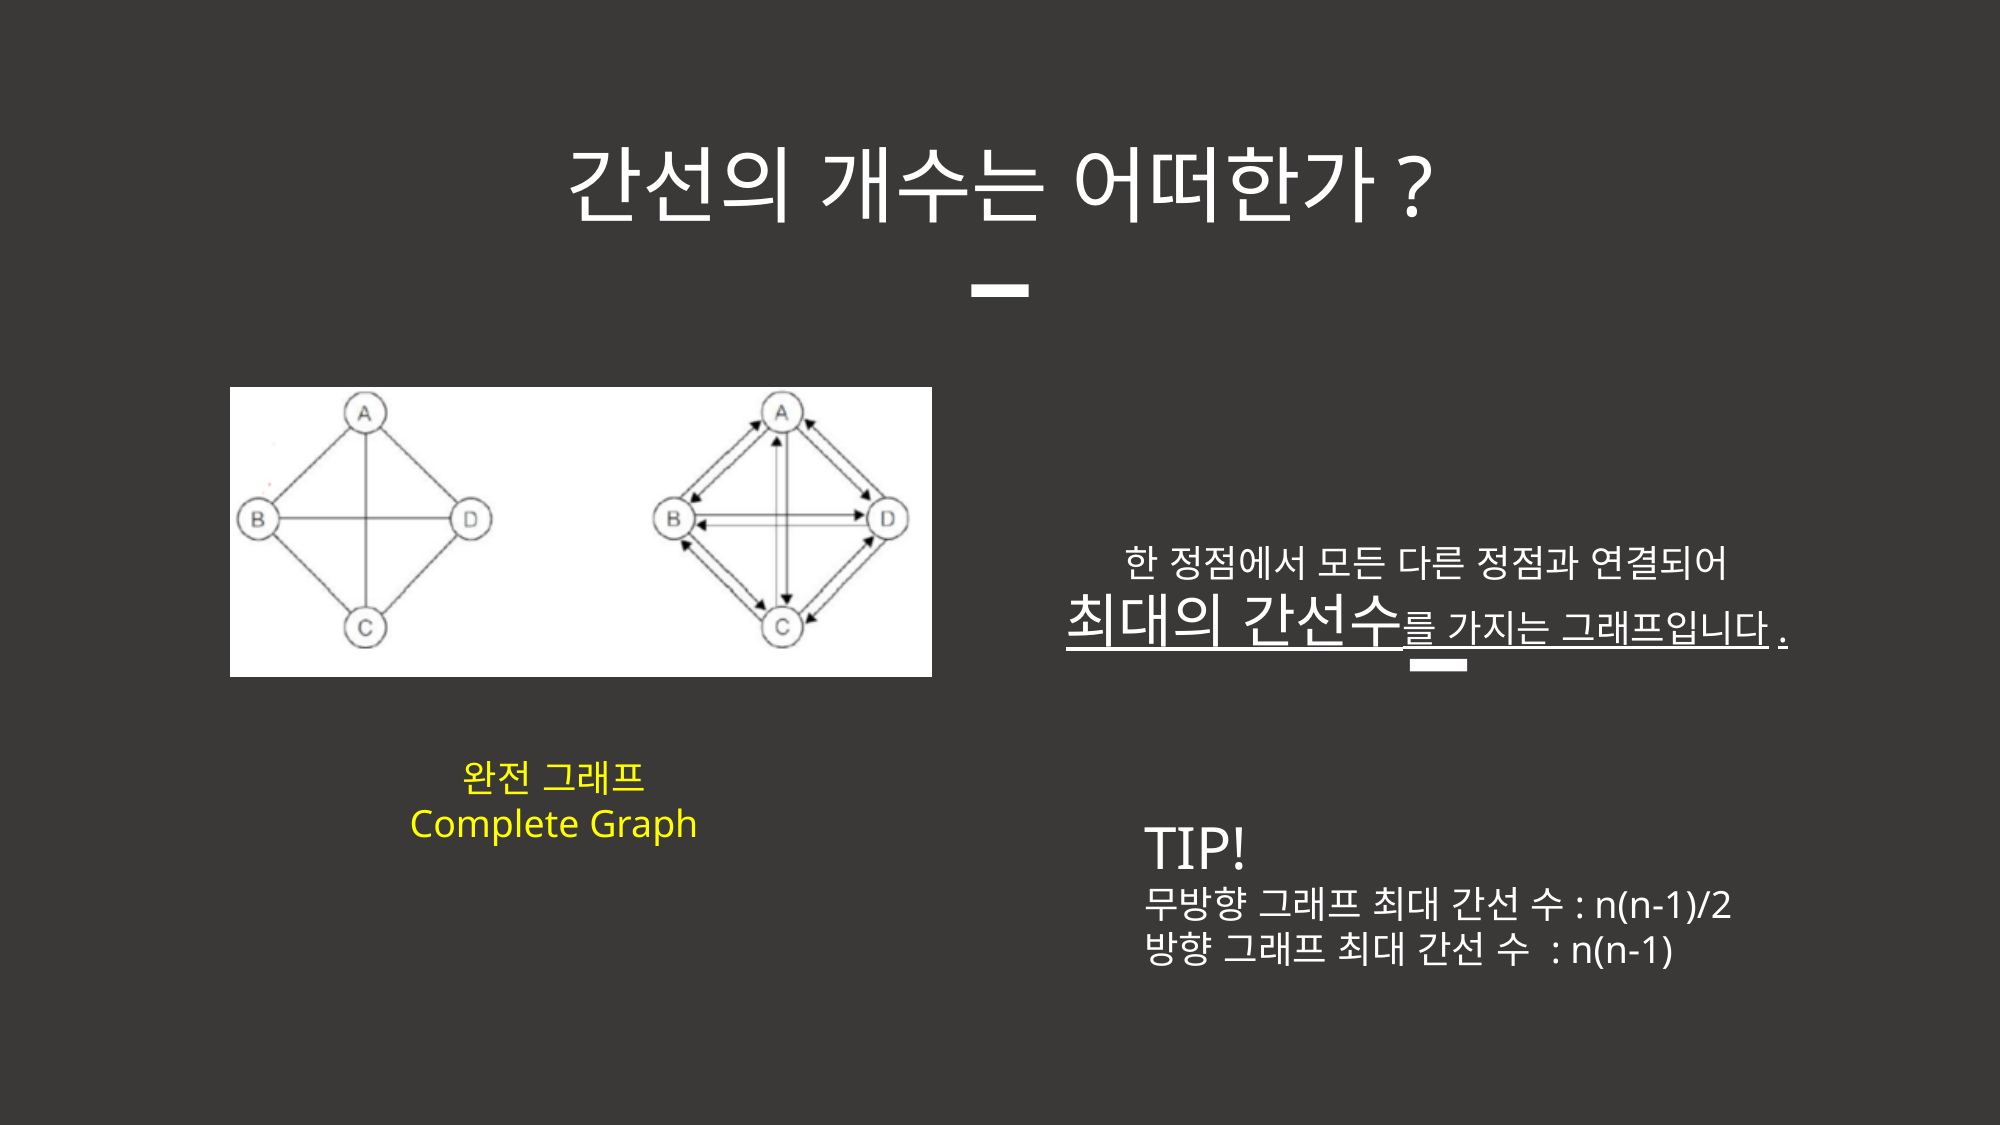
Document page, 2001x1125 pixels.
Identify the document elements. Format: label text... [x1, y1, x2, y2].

text_box 완전 그래프 Complete Graph [394, 747, 714, 853]
text_box 한 정점에서 모든 다른 정점과 연결되어 최대의 간선수를 가지는 그래프입니다. [1050, 532, 1803, 707]
text_box [970, 283, 1030, 298]
text_box TIP! 무방향 그래프 최대 간선 수: n(n-1)/2 방향 그래프 최대 간선 수 : n(n-1) [1129, 803, 1748, 979]
text_box [1409, 658, 1468, 672]
picture [230, 387, 932, 677]
text_box 간선의 개수는 어떠한가? [551, 125, 1449, 241]
